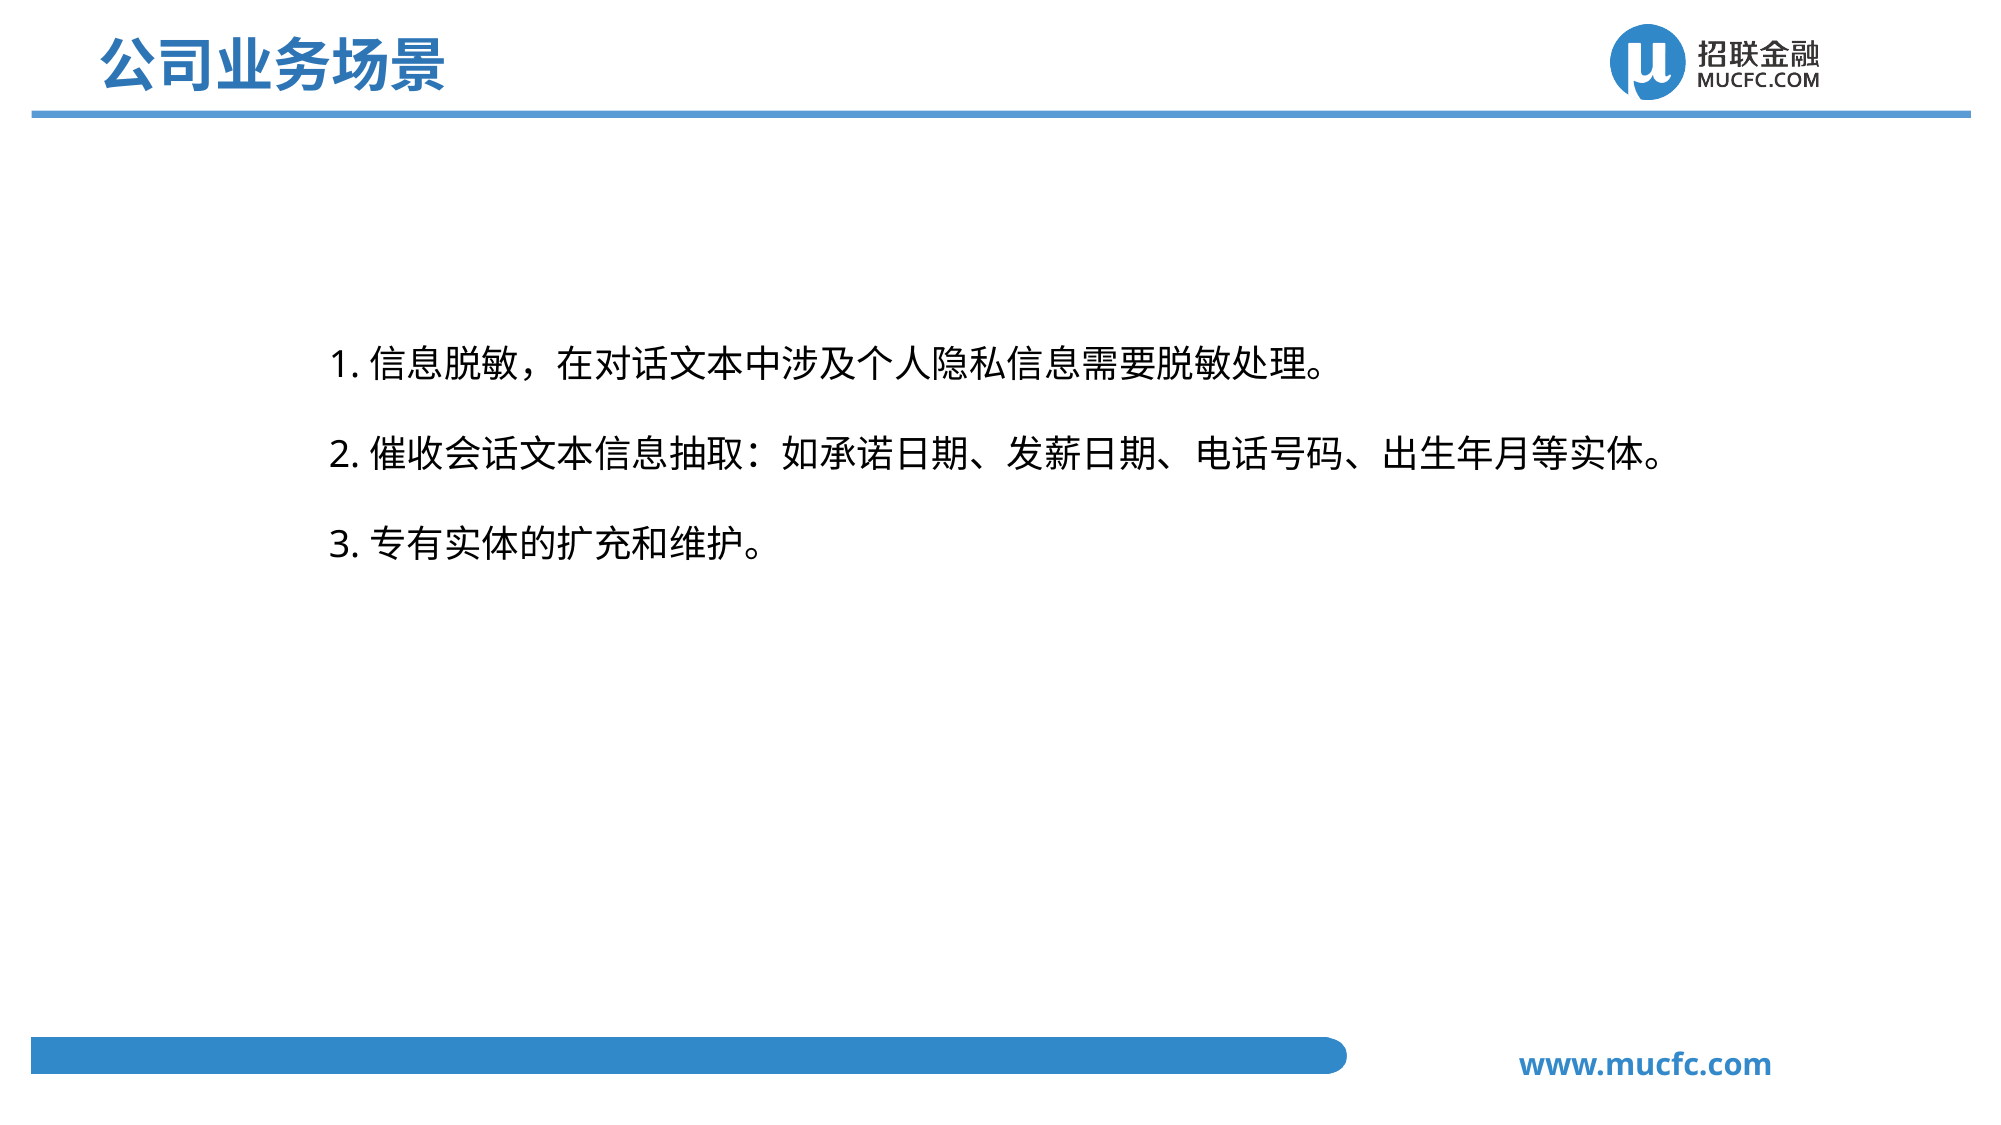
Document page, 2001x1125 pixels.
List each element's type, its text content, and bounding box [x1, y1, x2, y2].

text_box 公司业务场景 [83, 20, 464, 106]
picture [31, 1037, 1347, 1074]
picture [1610, 24, 1819, 100]
text_box 1.信息脱敏，在对话文本中涉及个人隐私信息需要脱敏处理。 2.催收会话文本信息抽取：如承诺日期、发薪日期、电话号码、出生年月等实体。 3.专有实体的扩充和维护。 [313, 332, 1697, 573]
